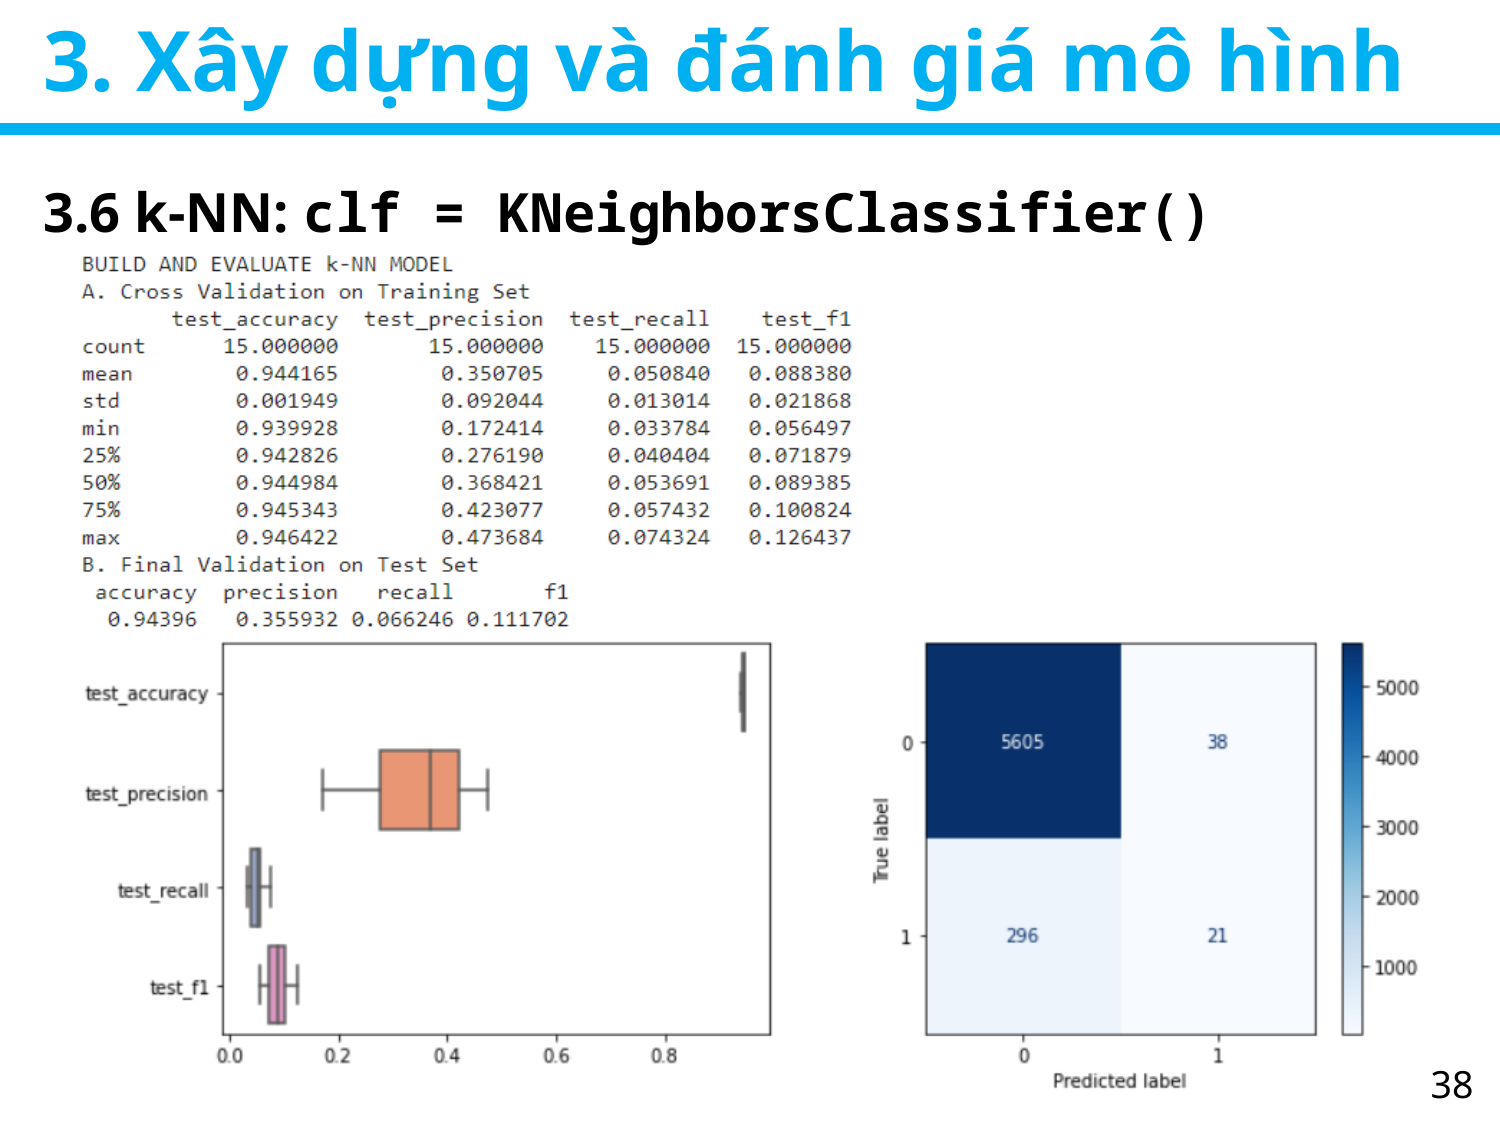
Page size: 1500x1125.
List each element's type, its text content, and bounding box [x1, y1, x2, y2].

list 3.6 k-NN: clf = KNeighborsClassifier() [28, 158, 1470, 1041]
title 3. Xây dựng và đánh giá mô hình [28, 8, 1470, 121]
picture [72, 247, 1426, 1098]
